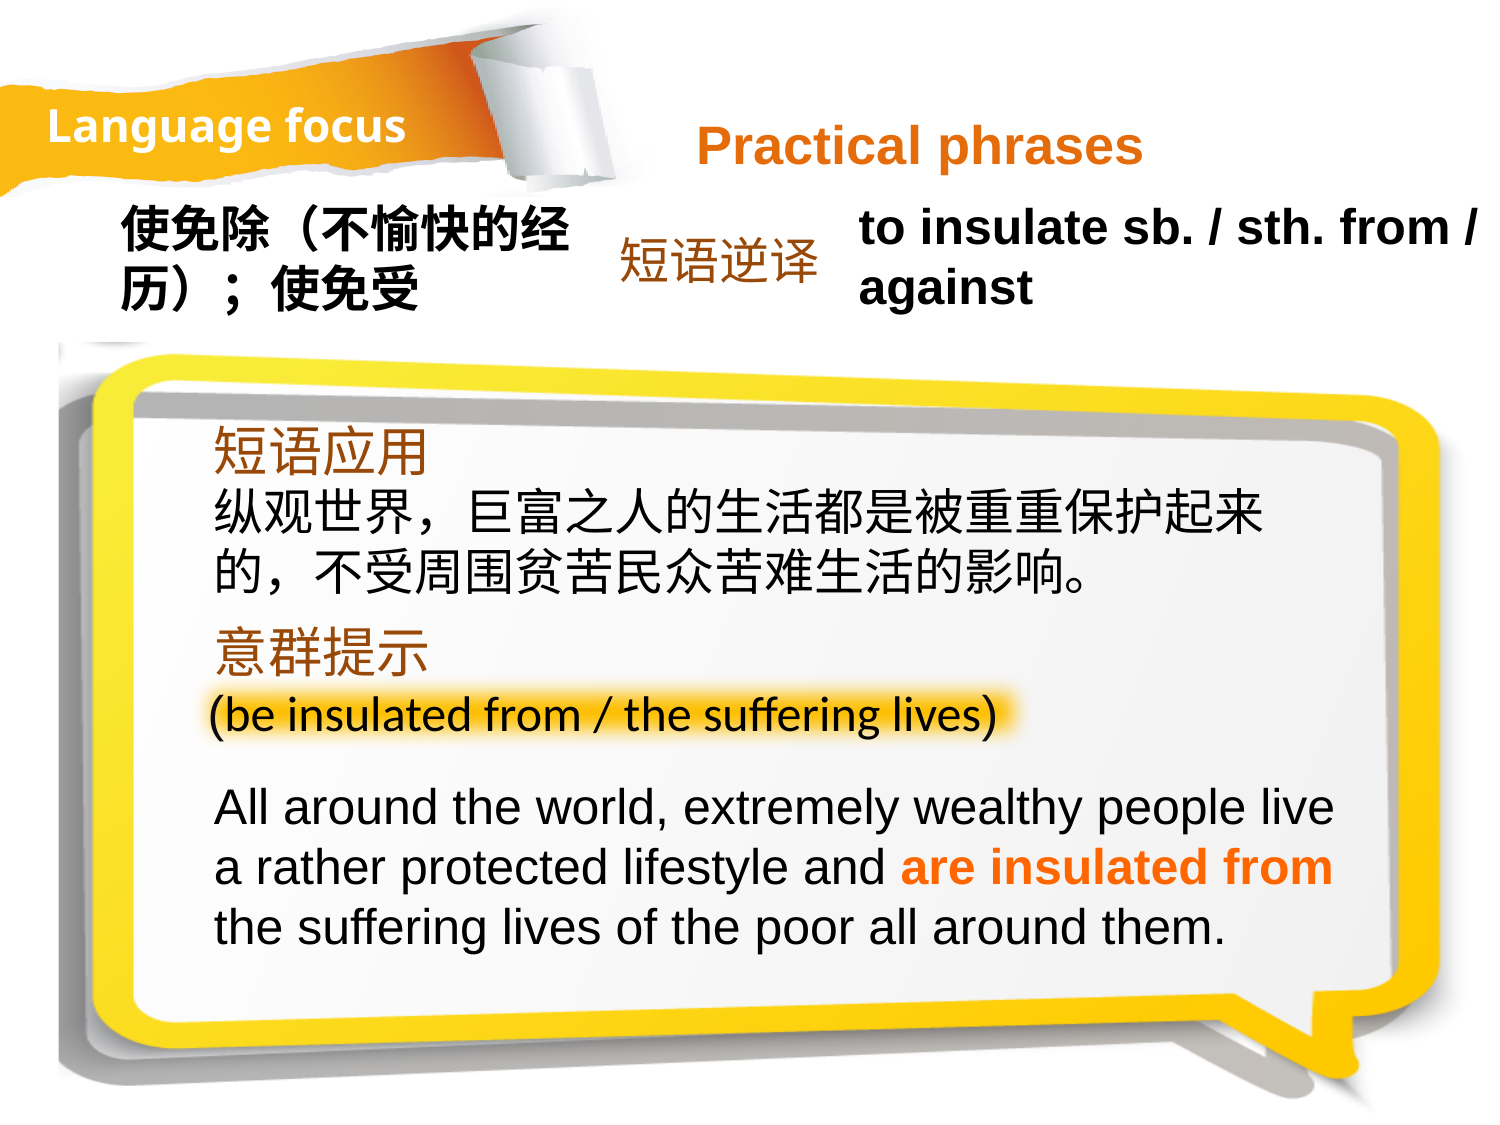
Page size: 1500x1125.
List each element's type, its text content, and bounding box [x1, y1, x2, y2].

text_box to insulate sb. / sth. from / against [843, 187, 1500, 323]
text_box 使免除（不愉快的经历）；使免受 [105, 204, 586, 325]
text_box 短语逆译 [604, 222, 876, 298]
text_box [0, 6, 1165, 197]
picture [58, 341, 1489, 1114]
